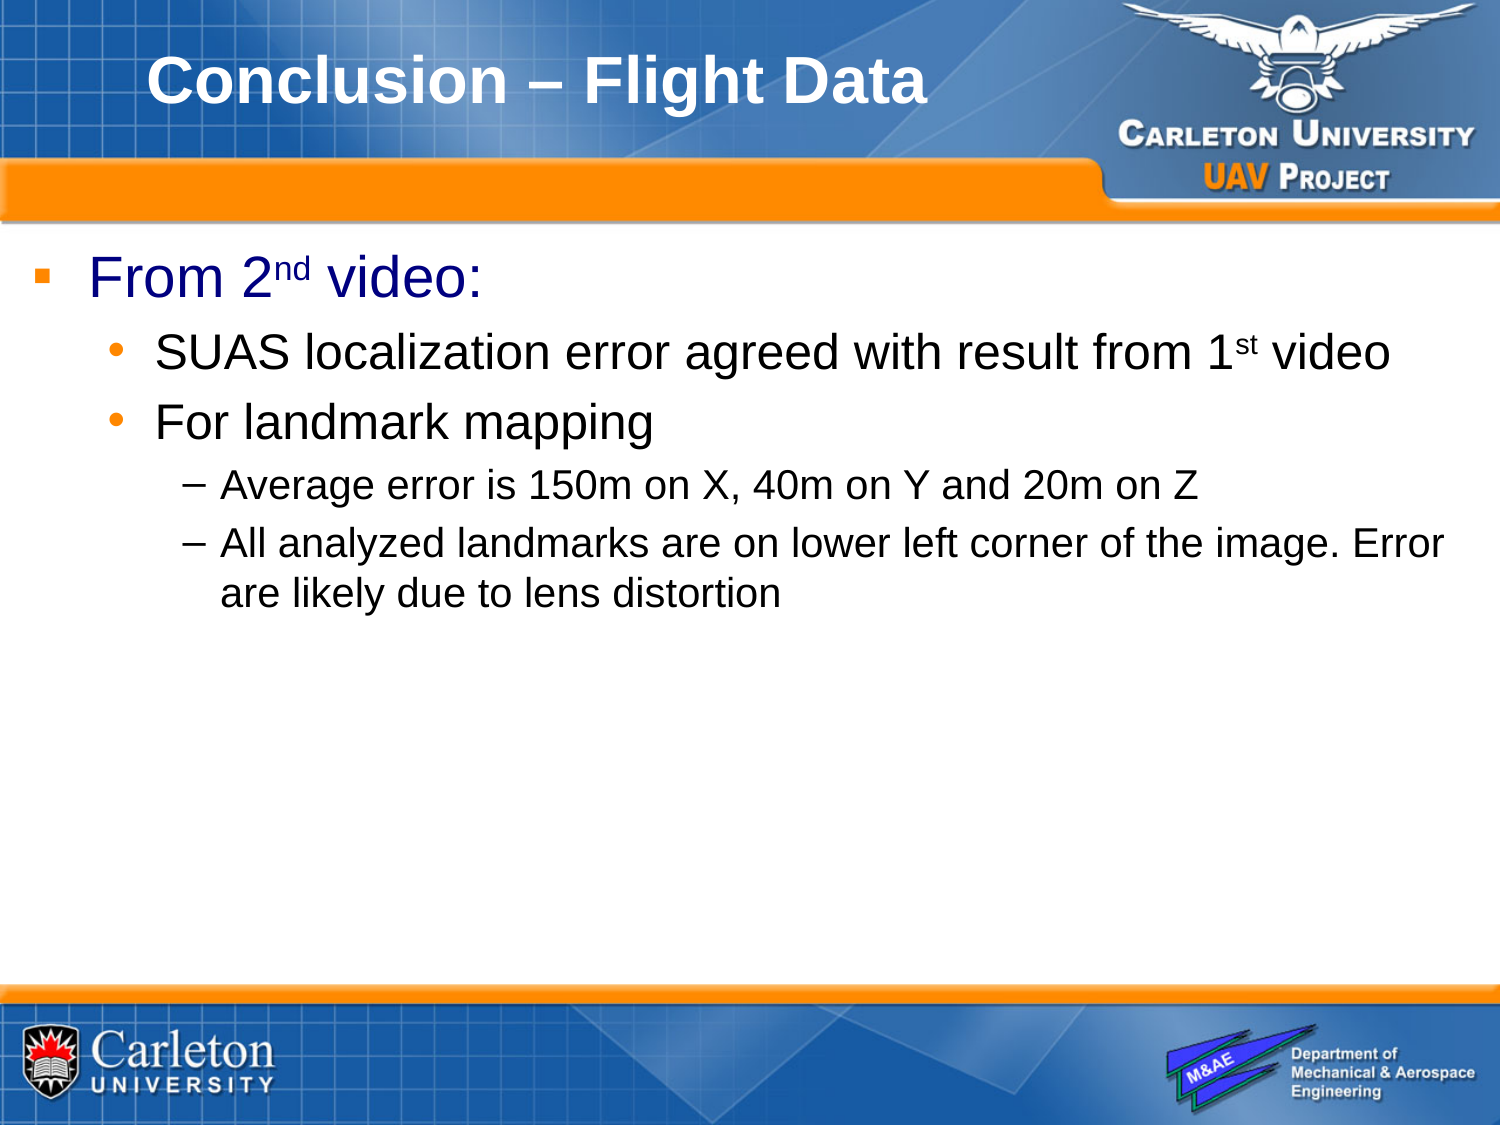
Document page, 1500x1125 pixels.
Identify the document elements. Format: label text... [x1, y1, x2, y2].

list From 2nd video: SUAS localization error agreed with result from 1st video For landmark mapping Average error is 150m on X, 40m on Y and 20m on Z All analyzed landmarks are on lower left corner of the image. Error are likely due to lens distortion [17, 231, 1471, 975]
title Conclusion – Flight Data [17, 30, 1058, 124]
picture [0, 0, 1500, 1125]
